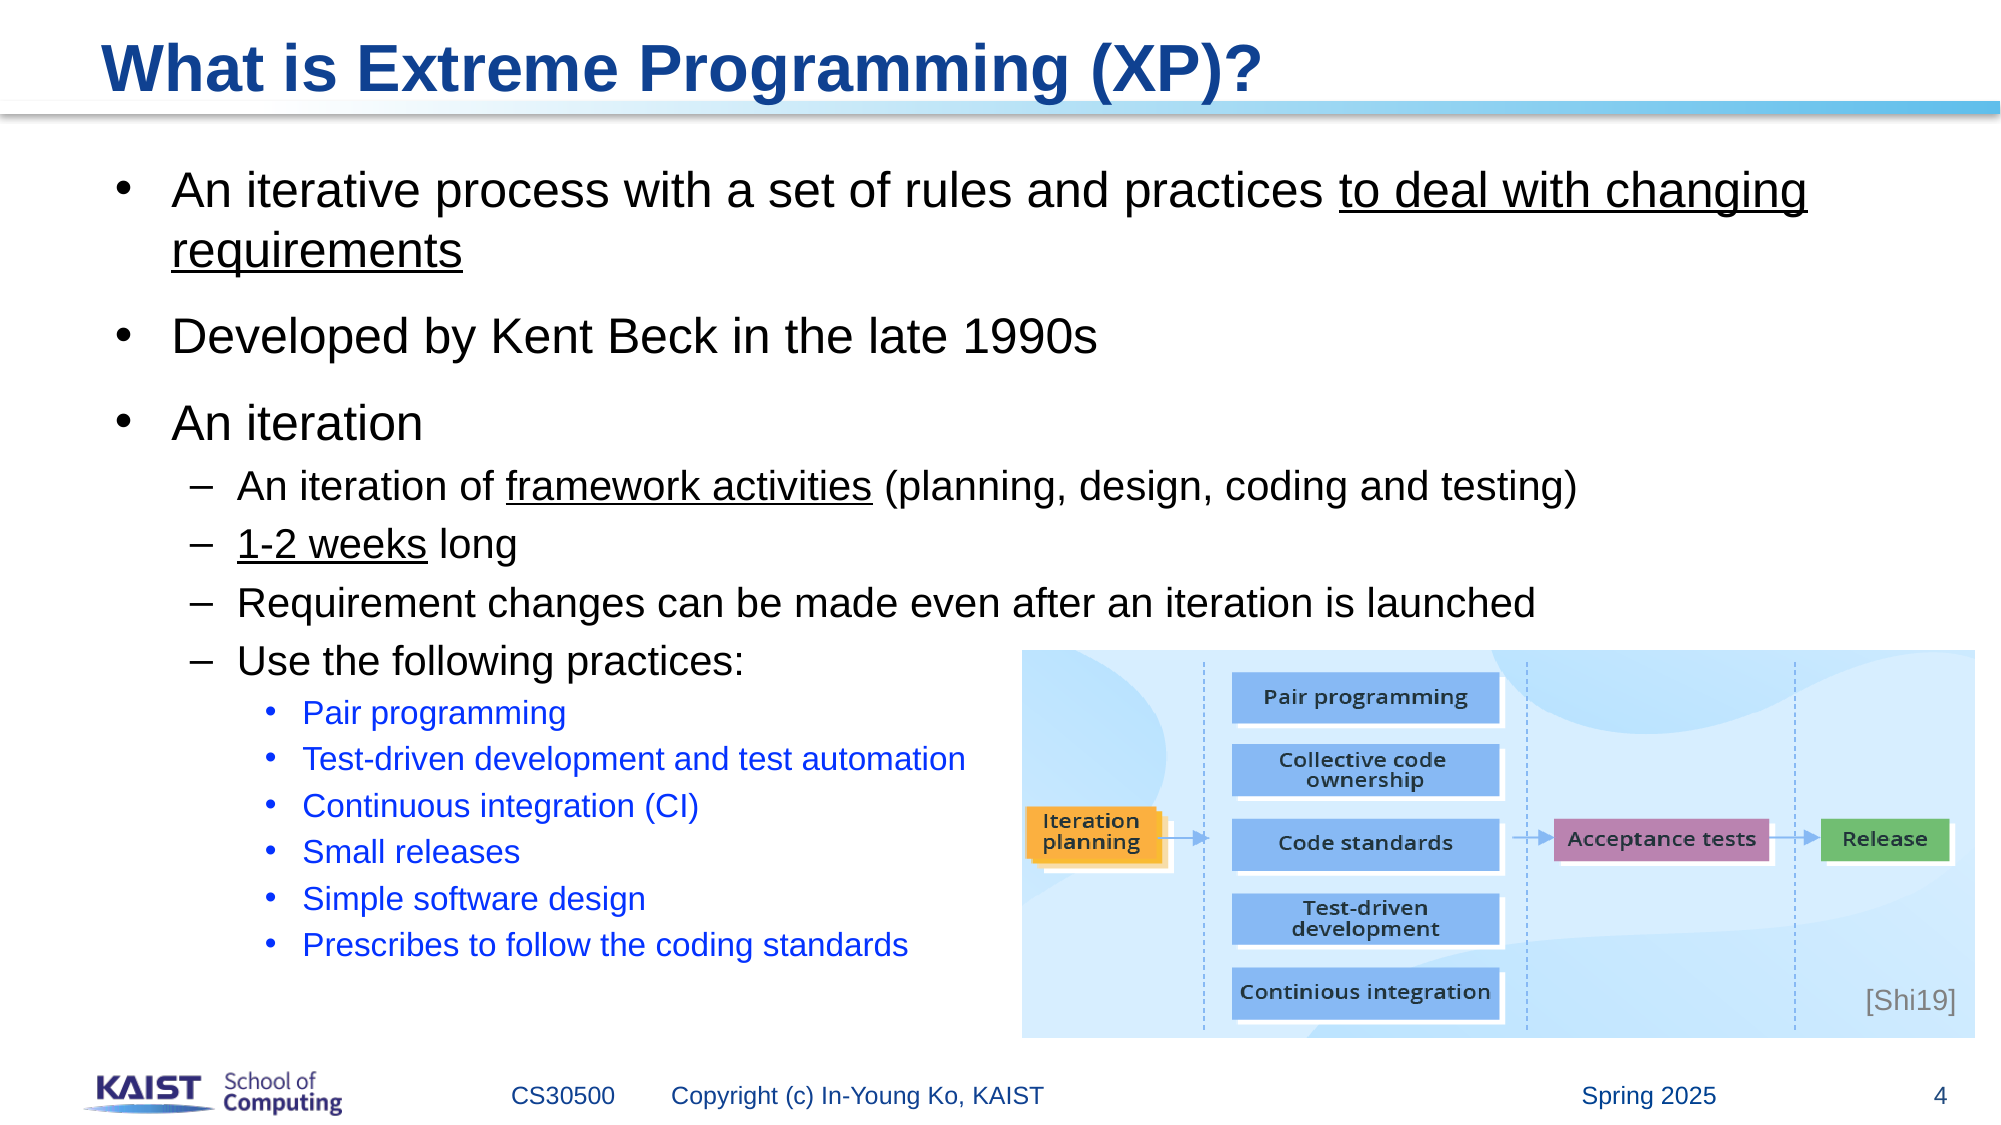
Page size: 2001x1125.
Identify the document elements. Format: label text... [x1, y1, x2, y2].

slide_number Spring 2025 [1566, 1064, 1800, 1125]
picture [1021, 650, 1976, 1038]
footer CS30500 Copyright (c) In-Young Ko, KAIST [496, 1065, 1517, 1125]
picture [80, 1054, 342, 1125]
title What is Extreme Programming (XP)? [86, 19, 1914, 112]
list An iterative process with a set of rules and practices to deal with changing requirements Developed by Kent Beck in the late 1990s An iteration An iteration of framework activities (planning, design, coding and testing) 1-2 weeks long Requirement changes can be made even after an iteration is launched Use the following practices: Pair programming Test-driven development and test automation Continuous integration (CI) Small releases Simple software design Prescribes to follow the coding standards [99, 149, 1914, 1038]
slide_number 4 [1833, 1065, 1963, 1125]
